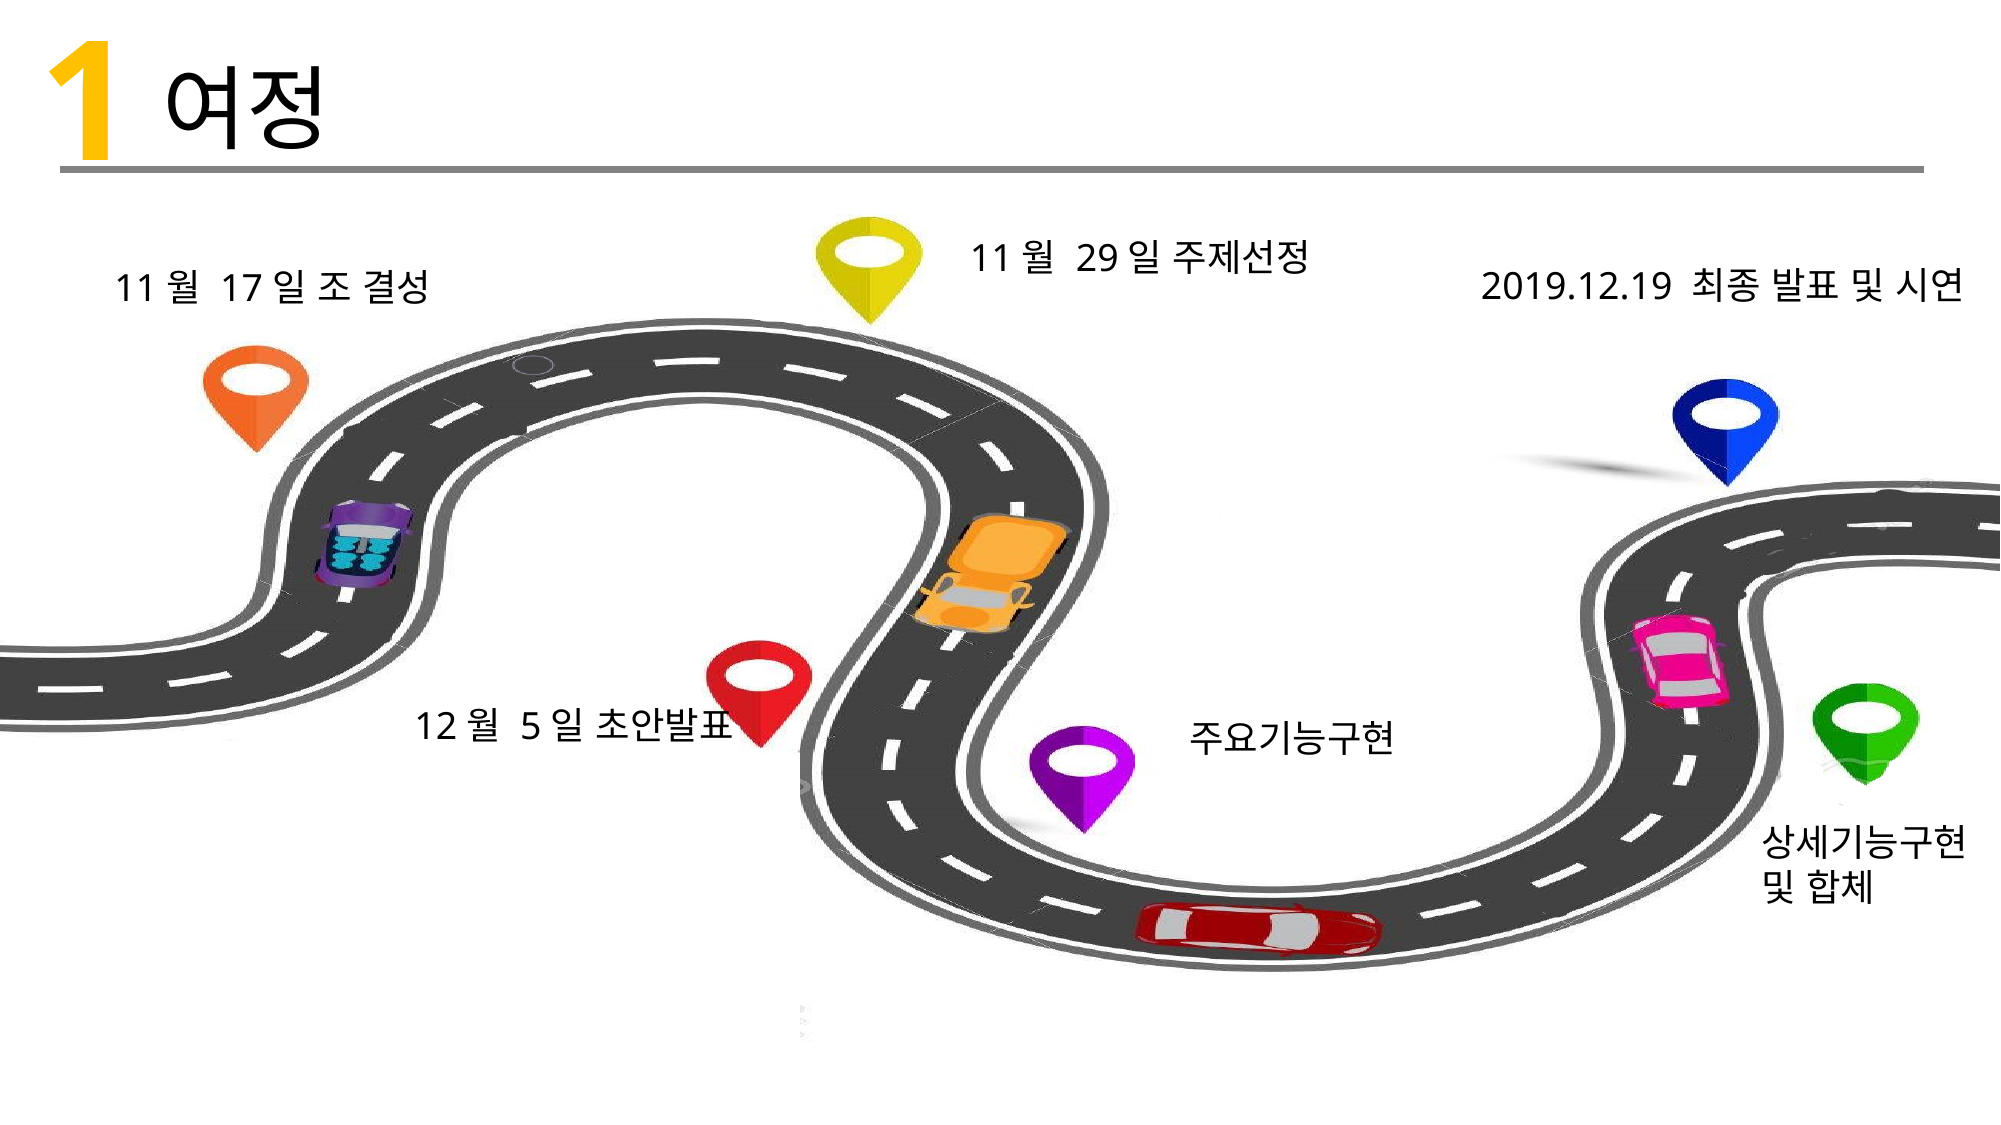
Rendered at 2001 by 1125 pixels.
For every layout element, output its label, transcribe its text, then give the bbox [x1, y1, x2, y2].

text_box 1 [24, 0, 148, 169]
text_box 여정 [147, 43, 690, 166]
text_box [0, 169, 2000, 1125]
